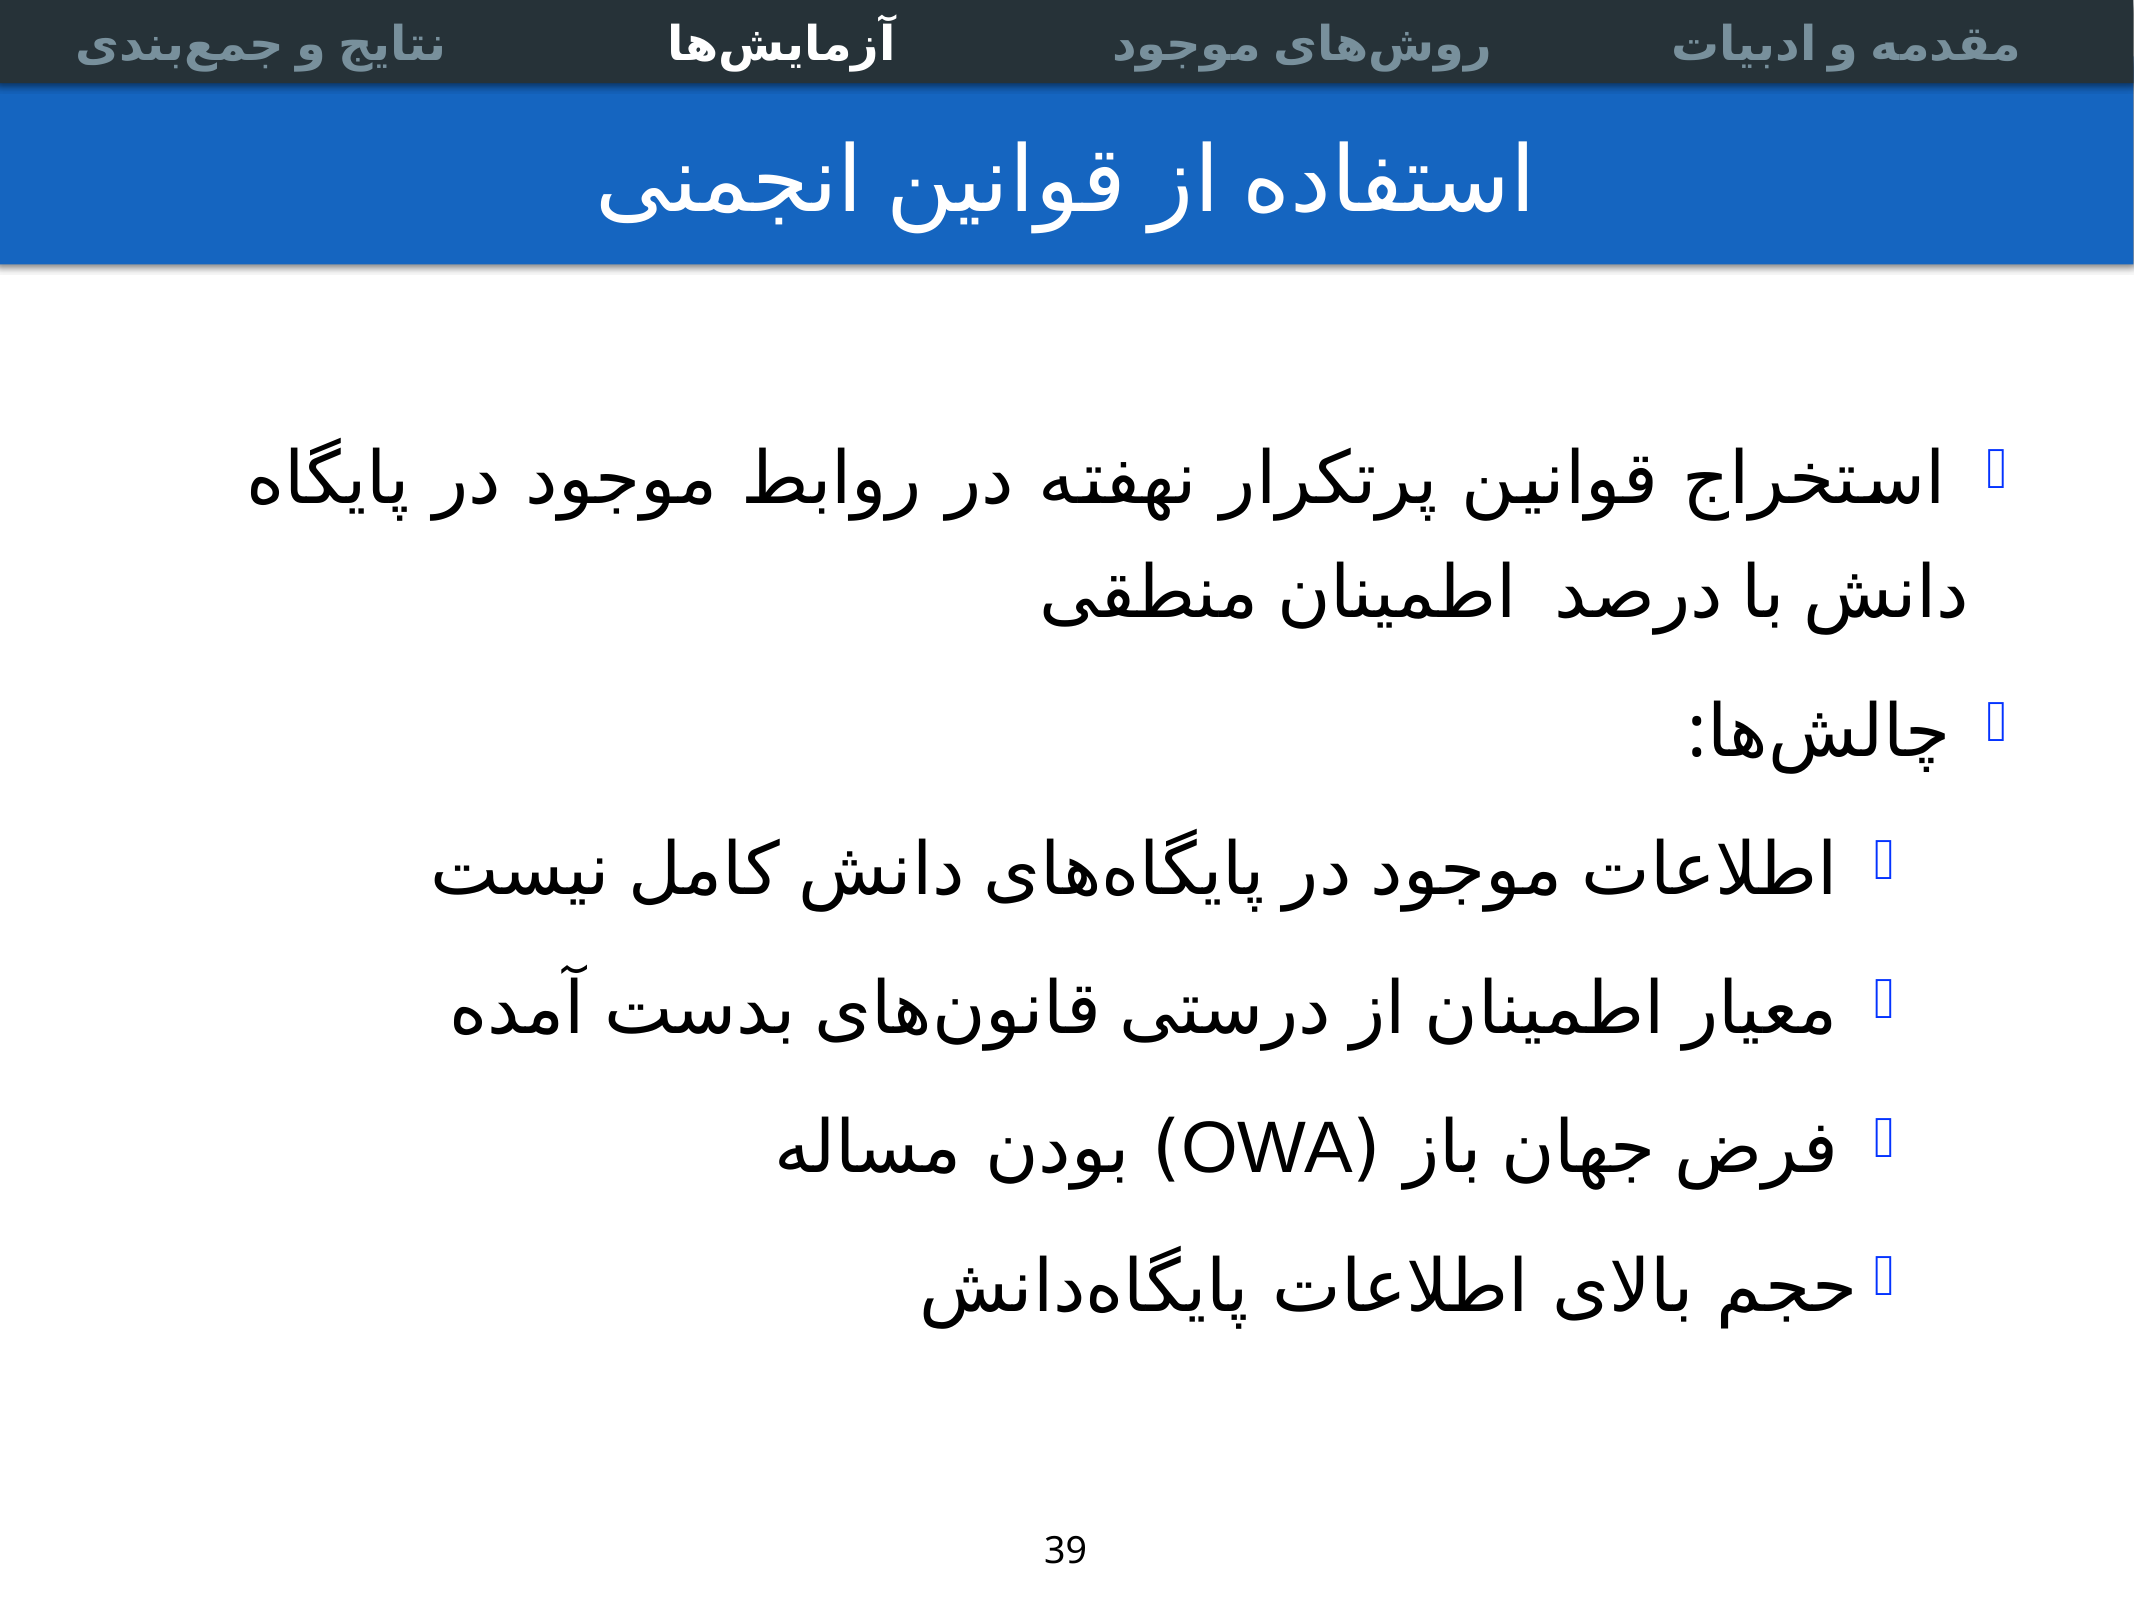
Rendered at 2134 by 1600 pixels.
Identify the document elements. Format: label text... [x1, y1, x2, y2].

slide_number 39 [1034, 1517, 1097, 1581]
title استفاده از قوانین انجمنی [155, 83, 1978, 267]
text_box نتایج و جمع‌بندی [1, 4, 521, 79]
text_box آزمایش‌ها [521, 4, 1041, 79]
text_box روش‌های موجود [1041, 4, 1561, 79]
text_box مقدمه و ادبیات [1561, 4, 2132, 79]
text_box استخراج قوانین پرتکرار نهفته در روابط موجود در پایگاه دانش با درصد اطمینان منطقی چالش‌ها: اطلاعات موجود در پایگاه‌های دانش کامل نیست معیار اطمینان از درستی قانون‌های بدست آمده فرض جهان باز (OWA) بودن مساله حجم بالای اطلاعات پایگاه‌دانش [232, 396, 2054, 1334]
